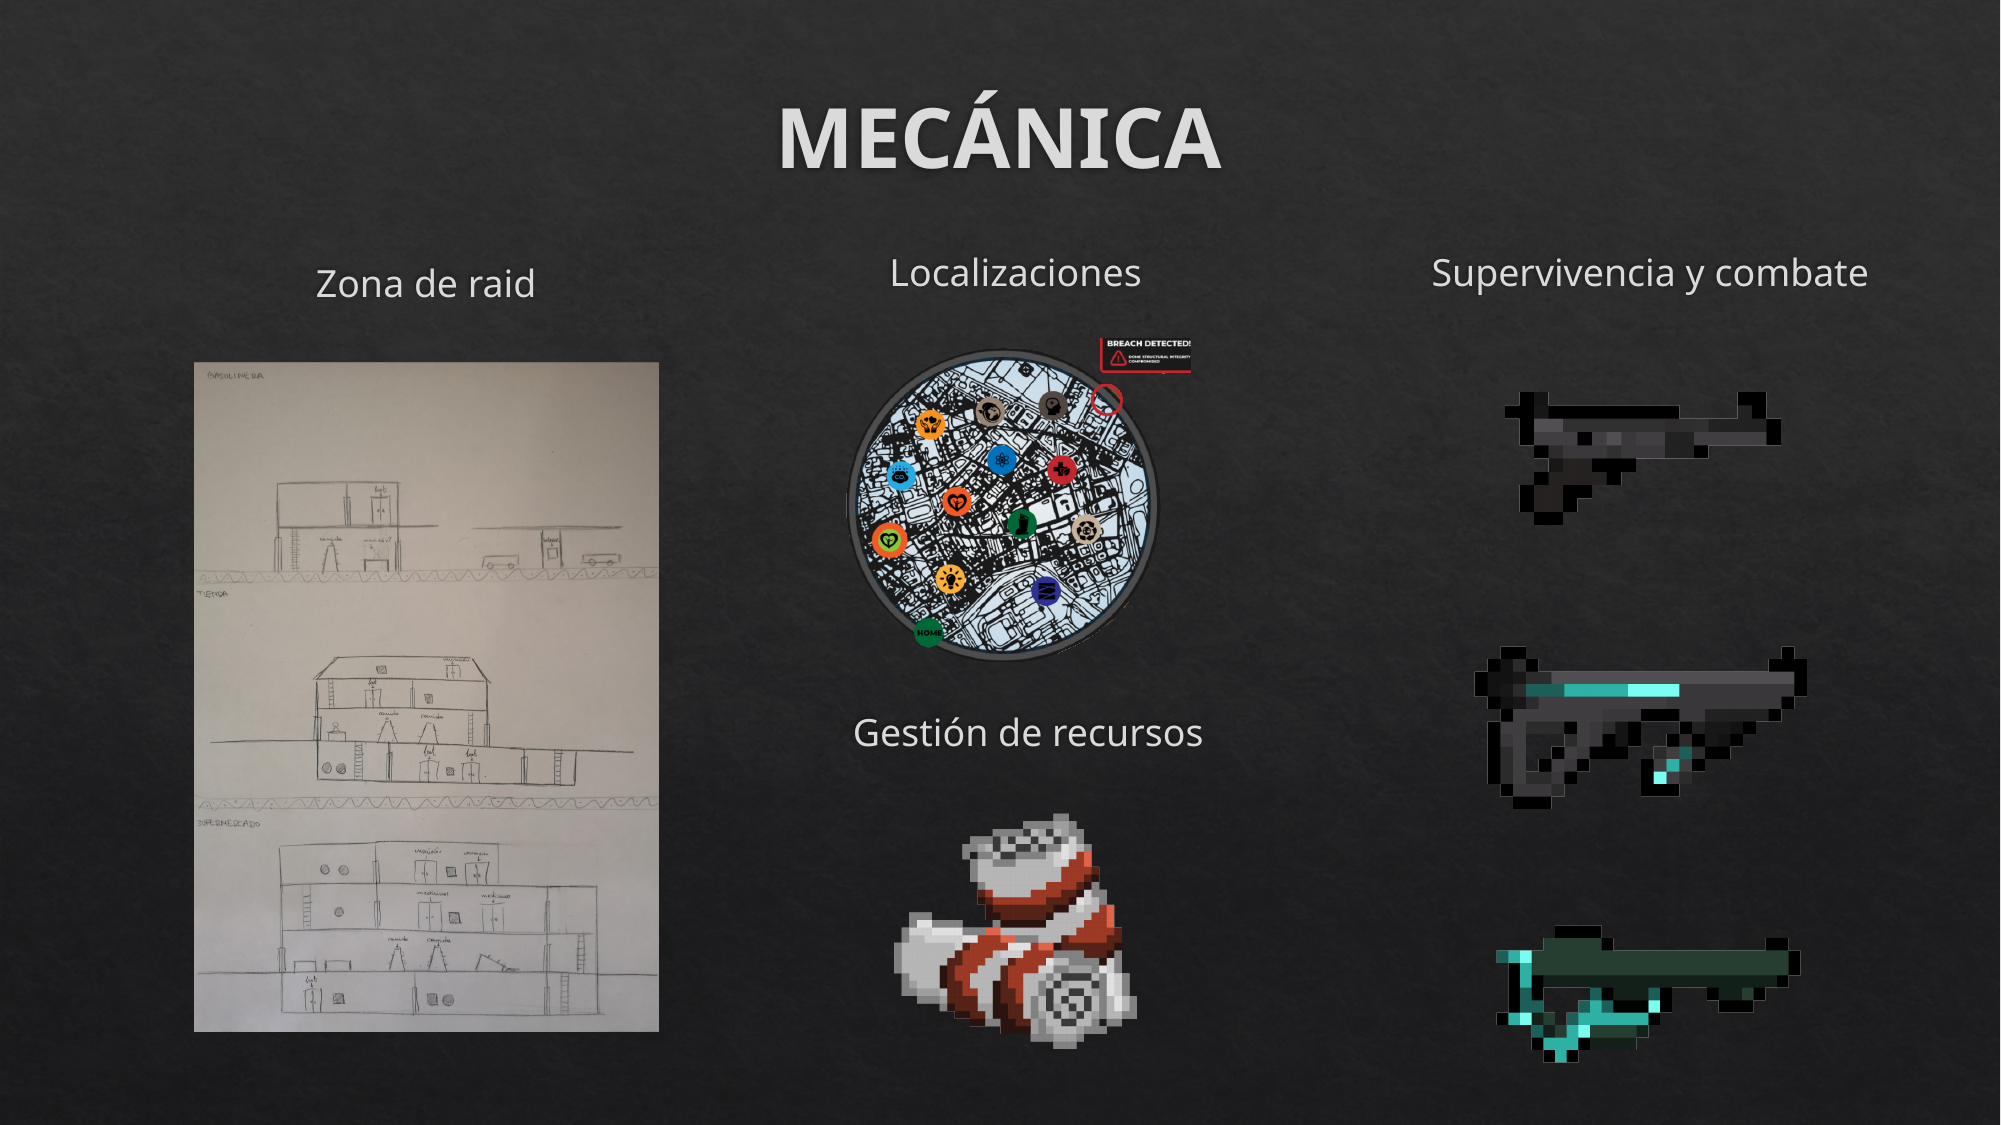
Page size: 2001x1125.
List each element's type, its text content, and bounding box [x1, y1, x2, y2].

text_box Gestión de recursos [699, 701, 1333, 796]
picture [893, 805, 1137, 1049]
picture [1374, 272, 1858, 1125]
picture [841, 338, 1191, 663]
text_box Supervivencia y combate [1322, 241, 1955, 329]
text_box Localizaciones [687, 241, 1320, 350]
title MECÁNICA [149, 56, 1849, 216]
picture [194, 362, 659, 1032]
list Zona de raid [143, 252, 683, 340]
